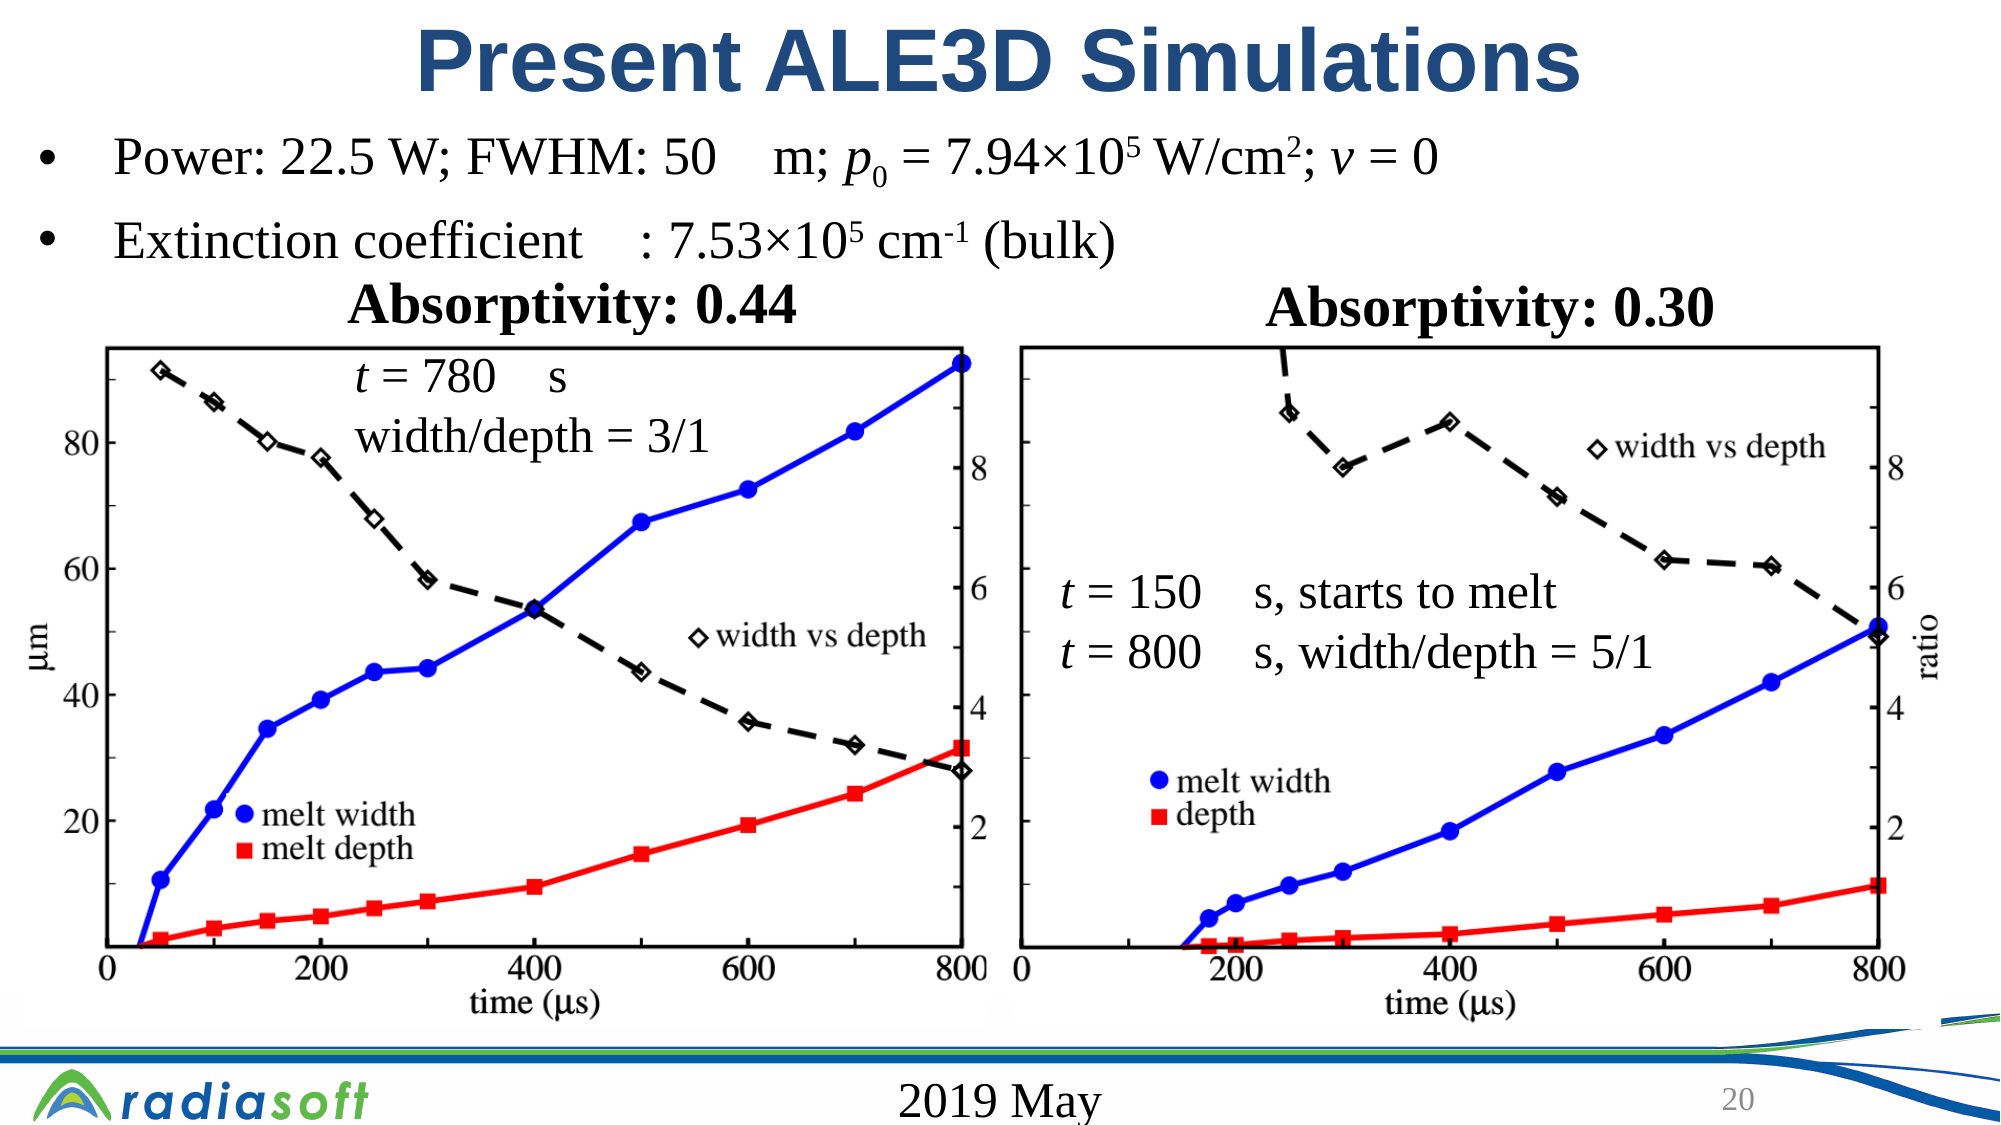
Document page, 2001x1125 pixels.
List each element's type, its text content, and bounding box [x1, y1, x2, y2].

slide_number 20 [1678, 1067, 1771, 1125]
picture [0, 335, 2000, 1125]
text_box Absorptivity: 0.30 [1250, 260, 1732, 337]
text_box Absorptivity: 0.44 [332, 258, 814, 333]
list Power: 22.5 W; FWHM: 50 𝜇m; p0 = 7.94×105 W/cm2; v = 0 Extinction coefficient 𝛽: 7.53×105 cm-1 (bulk) [23, 112, 1977, 334]
title Present ALE3D Simulations [0, 0, 2000, 113]
